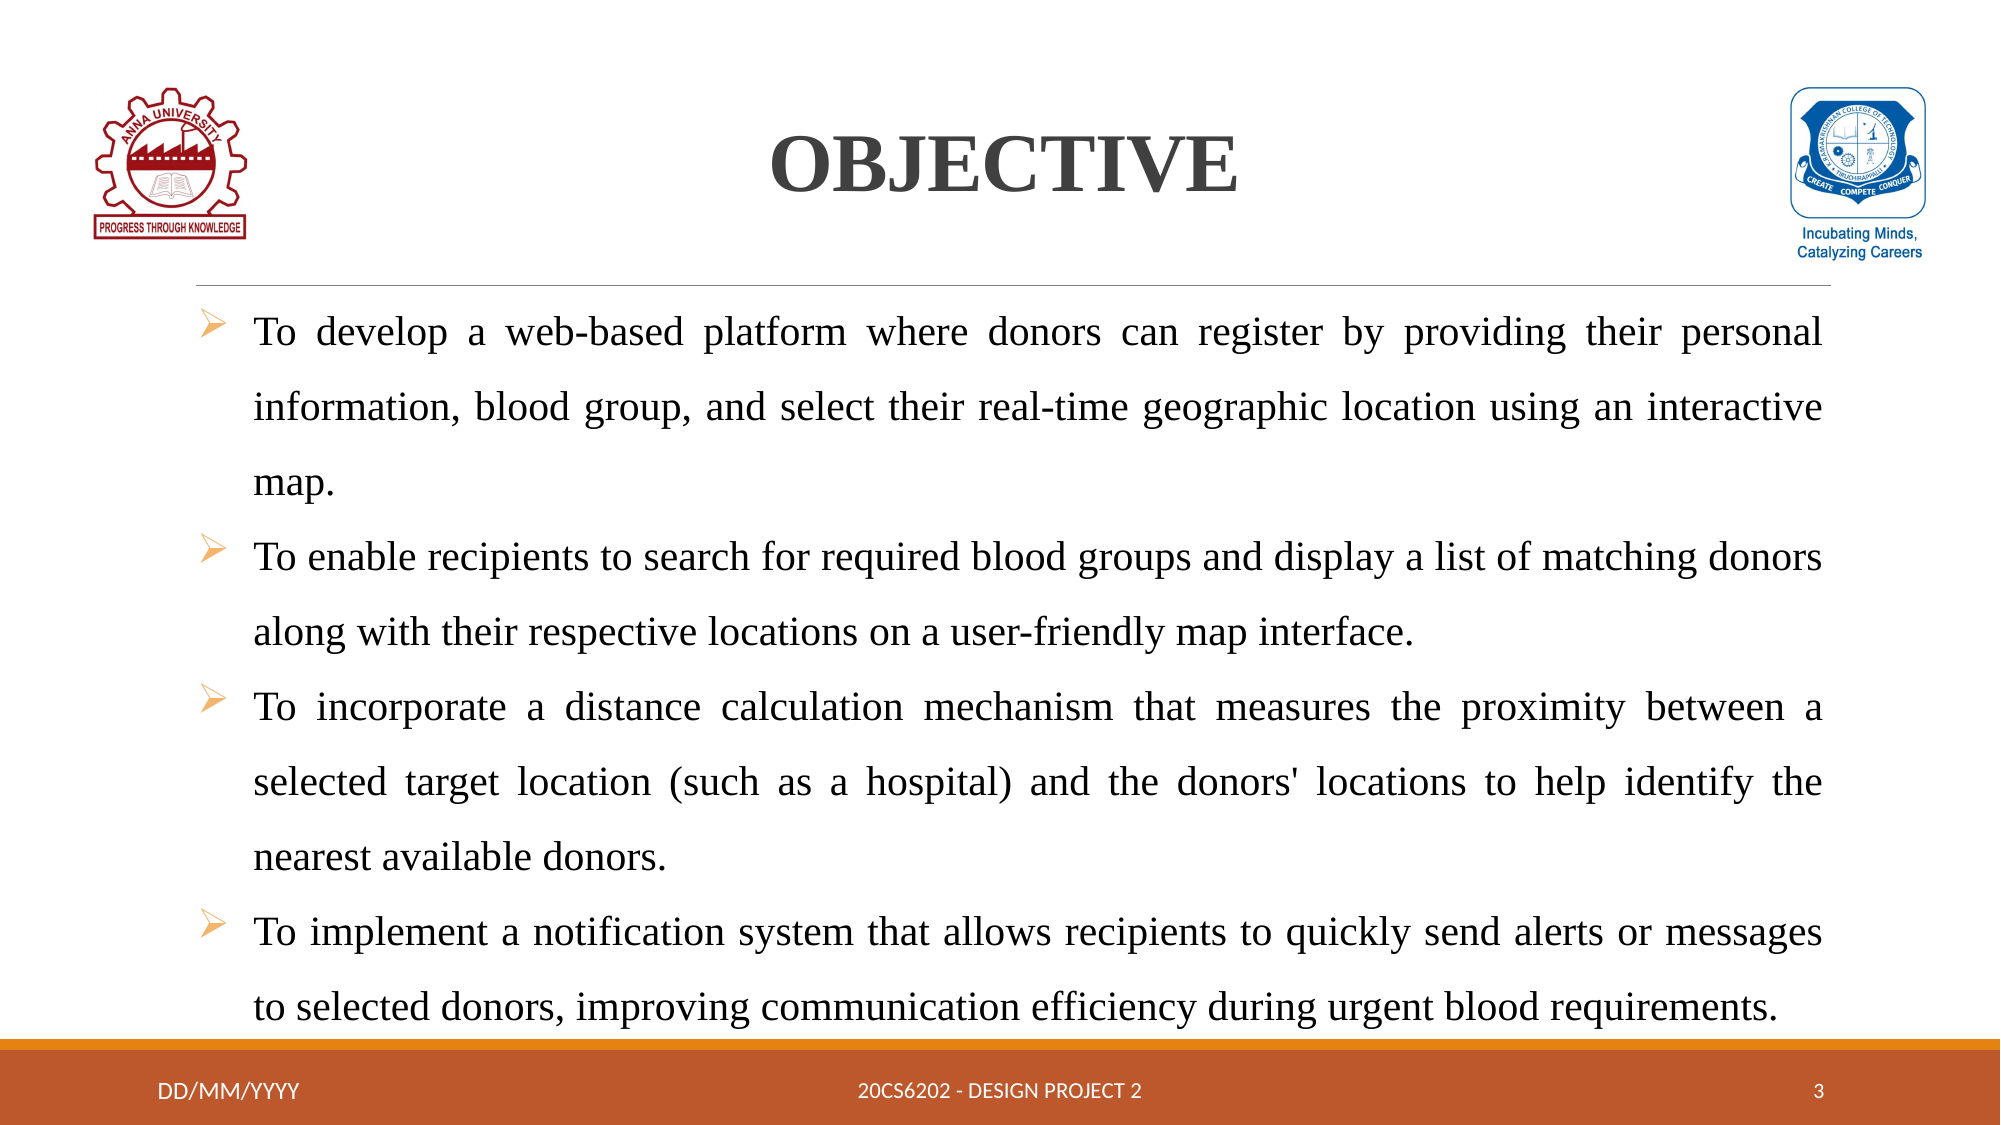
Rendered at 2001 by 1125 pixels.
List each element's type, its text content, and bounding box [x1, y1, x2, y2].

picture [89, 83, 251, 242]
title OBJECTIVE [180, 47, 1830, 285]
text_box DD/MM/YYYY [142, 1066, 532, 1112]
picture [1788, 85, 1927, 264]
slide_number 3 [1624, 1059, 1840, 1120]
footer 20CS6202 - DESIGN PROJECT 2 [604, 1059, 1396, 1120]
text_box To develop a web-based platform where donors can register by providing their personal information, blood group, and select their real-time geographic location using an interactive map. To enable recipients to search for required blood groups and display a list of matching donors along with their respective locations on a user-friendly map interface. To incorporate a distance calculation mechanism that measures the proximity between a selected target location (such as a hospital) and the donors' locations to help identify the nearest available donors. To implement a notification system that allows recipients to quickly send alerts or messages to selected donors, improving communication efficiency during urgent blood requirements. [182, 271, 1840, 1037]
